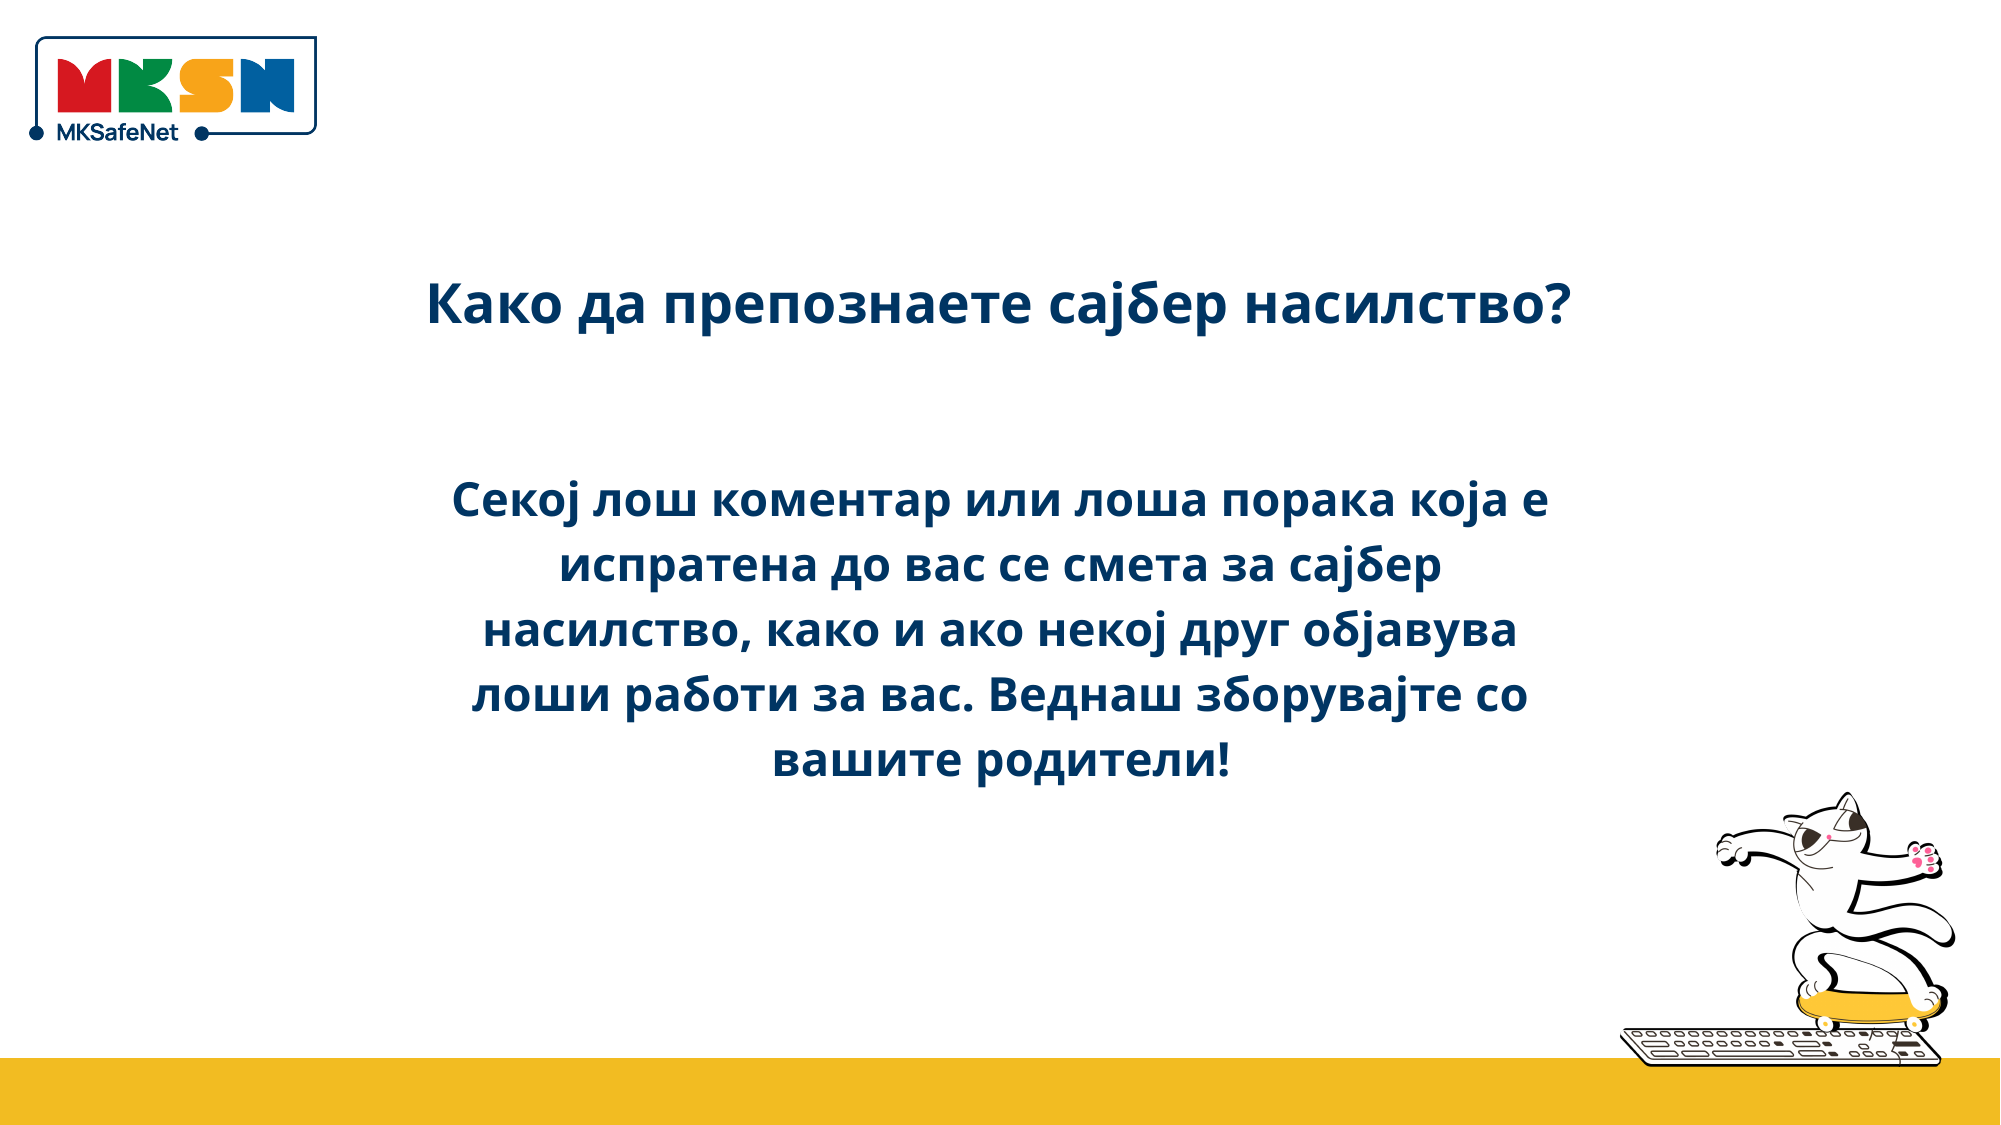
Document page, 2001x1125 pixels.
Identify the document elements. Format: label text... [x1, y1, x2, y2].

picture [29, 35, 317, 142]
text_box Како да препознаете сајбер насилство? [59, 211, 1938, 335]
picture [1599, 788, 1962, 1090]
text_box Секој лош коментар или лоша порака која е испратена до вас се смета за сајбер насилство, како и ако некој друг објавува лоши работи за вас. Веднаш зборувајте со вашите родители! [443, 454, 1557, 851]
text_box [0, 1058, 2000, 1125]
